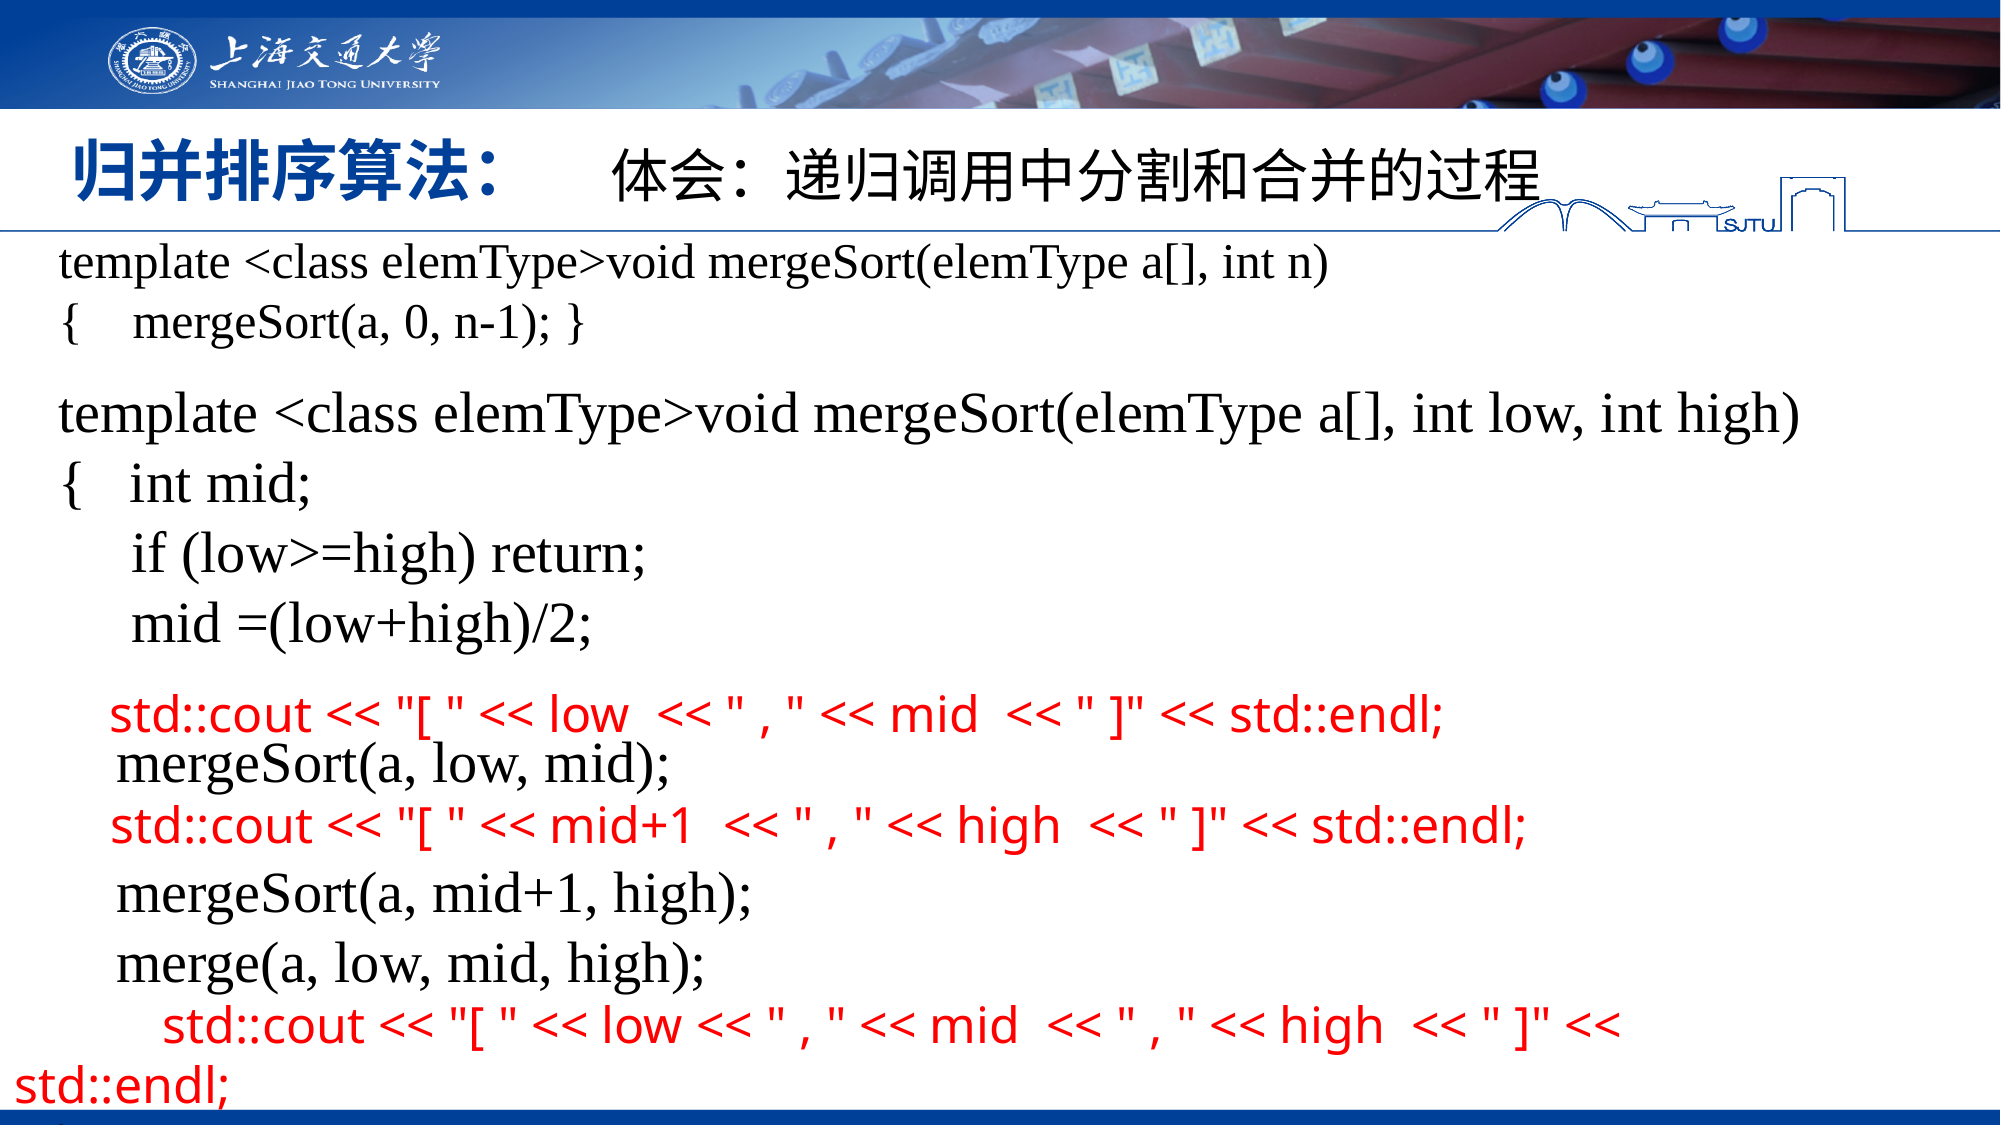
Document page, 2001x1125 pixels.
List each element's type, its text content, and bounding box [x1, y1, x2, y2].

text_box template <class elemType>void mergeSort(elemType a[], int low, int high) { int mid; if (low>=high) return; mid =(low+high)/2; mergeSort(a, low, mid); std::cout << "[ " << mid+1 << " , " << high << " ]" << std::endl; mergeSort(a, mid+1, high); merge(a, low, mid, high); std::cout << "[ " << low << " , " << mid << " , " << high << " ]" << std::endl; } } [0, 366, 1844, 1125]
text_box template <class elemType>void mergeSort(elemType a[], int n) { mergeSort(a, 0, n-1); } [0, 220, 1673, 356]
text_box 体会：递归调用中分割和合并的过程 [595, 131, 1642, 217]
picture [0, 0, 2001, 109]
text_box std::cout << "[ " << low << " , " << mid << " ]" << std::endl; [94, 675, 1461, 750]
title 归并排序算法： [56, 126, 968, 220]
